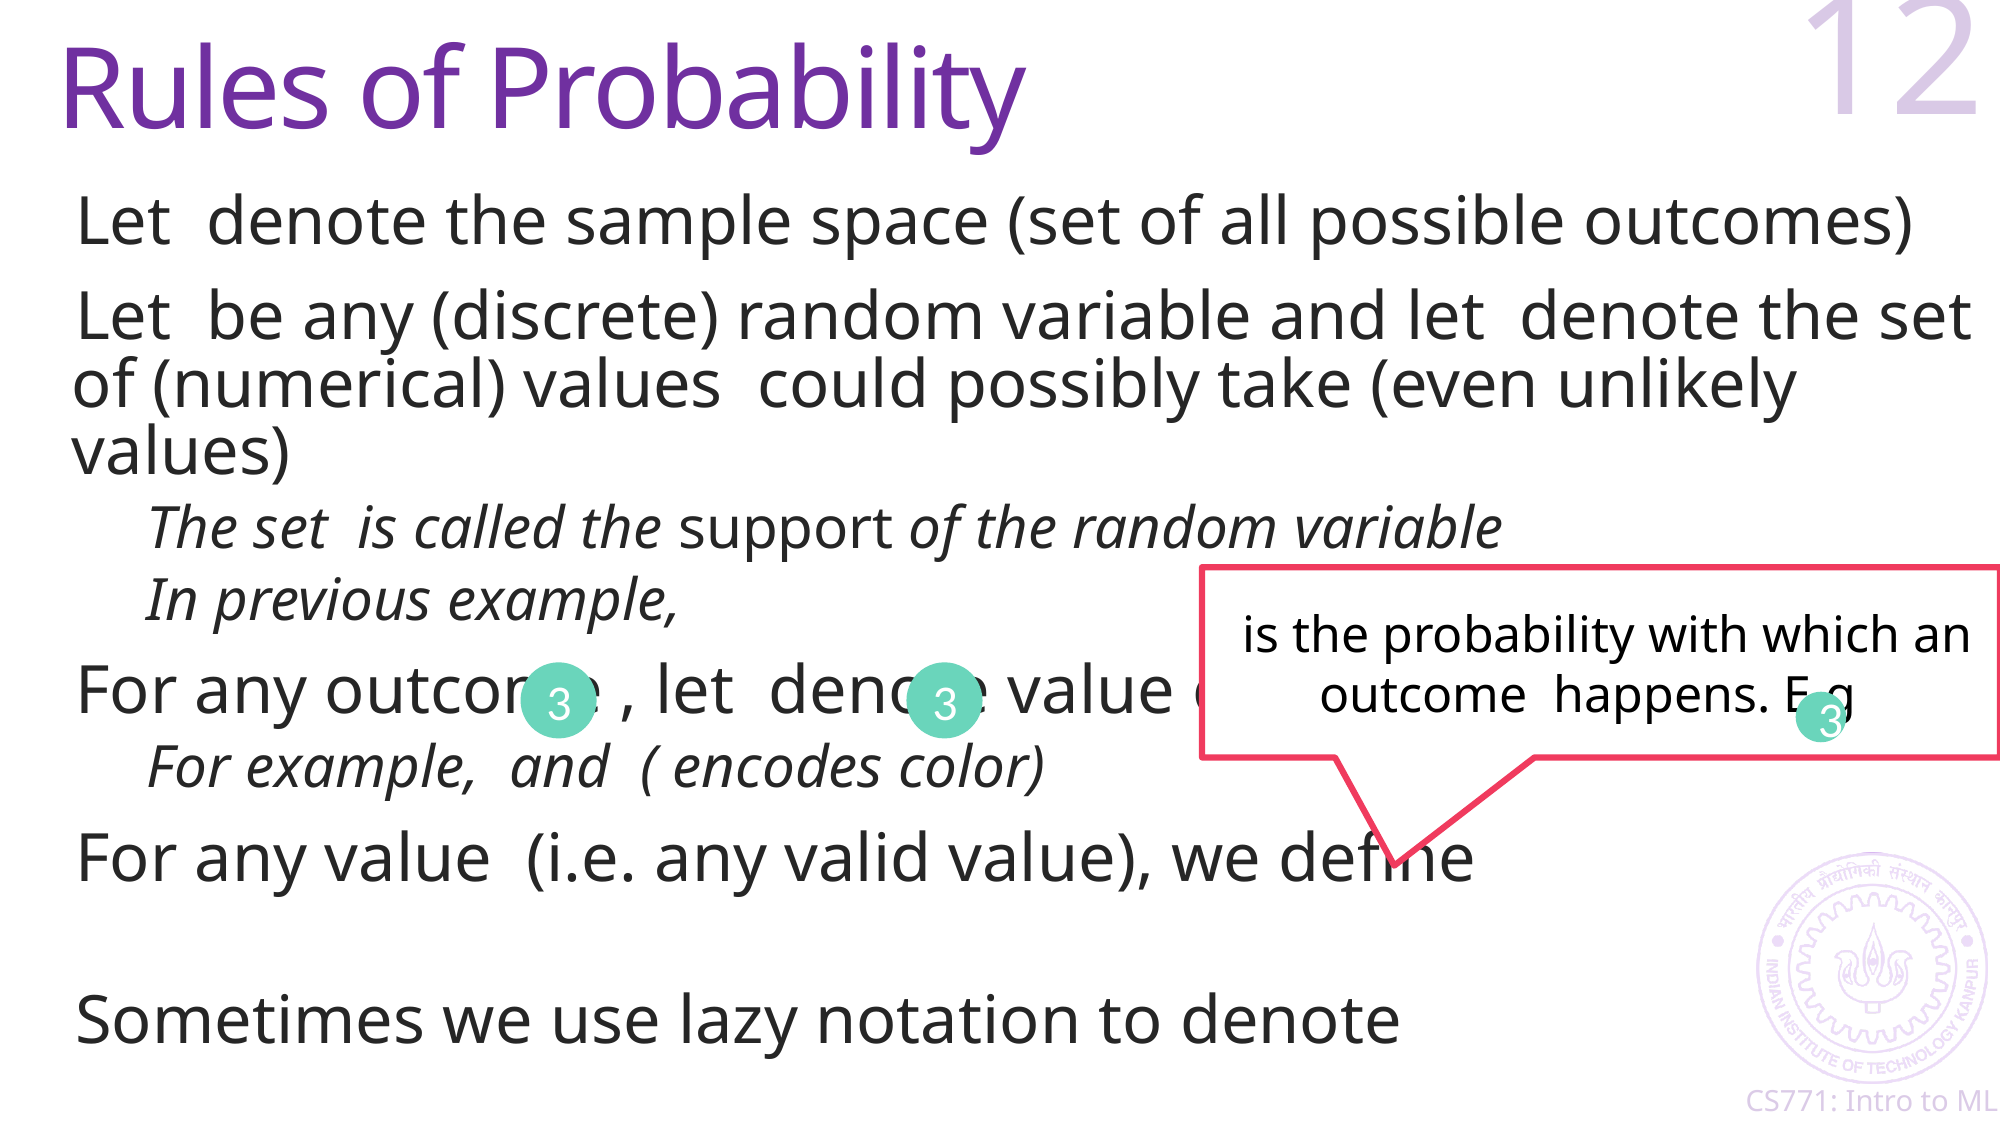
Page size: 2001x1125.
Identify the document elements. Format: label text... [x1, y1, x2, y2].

text_box 3 [905, 661, 984, 740]
text_box 3 [519, 661, 598, 740]
title Rules of Probability [41, 5, 1945, 183]
slide_number 12 [1520, 6, 2000, 183]
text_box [1201, 566, 2000, 758]
